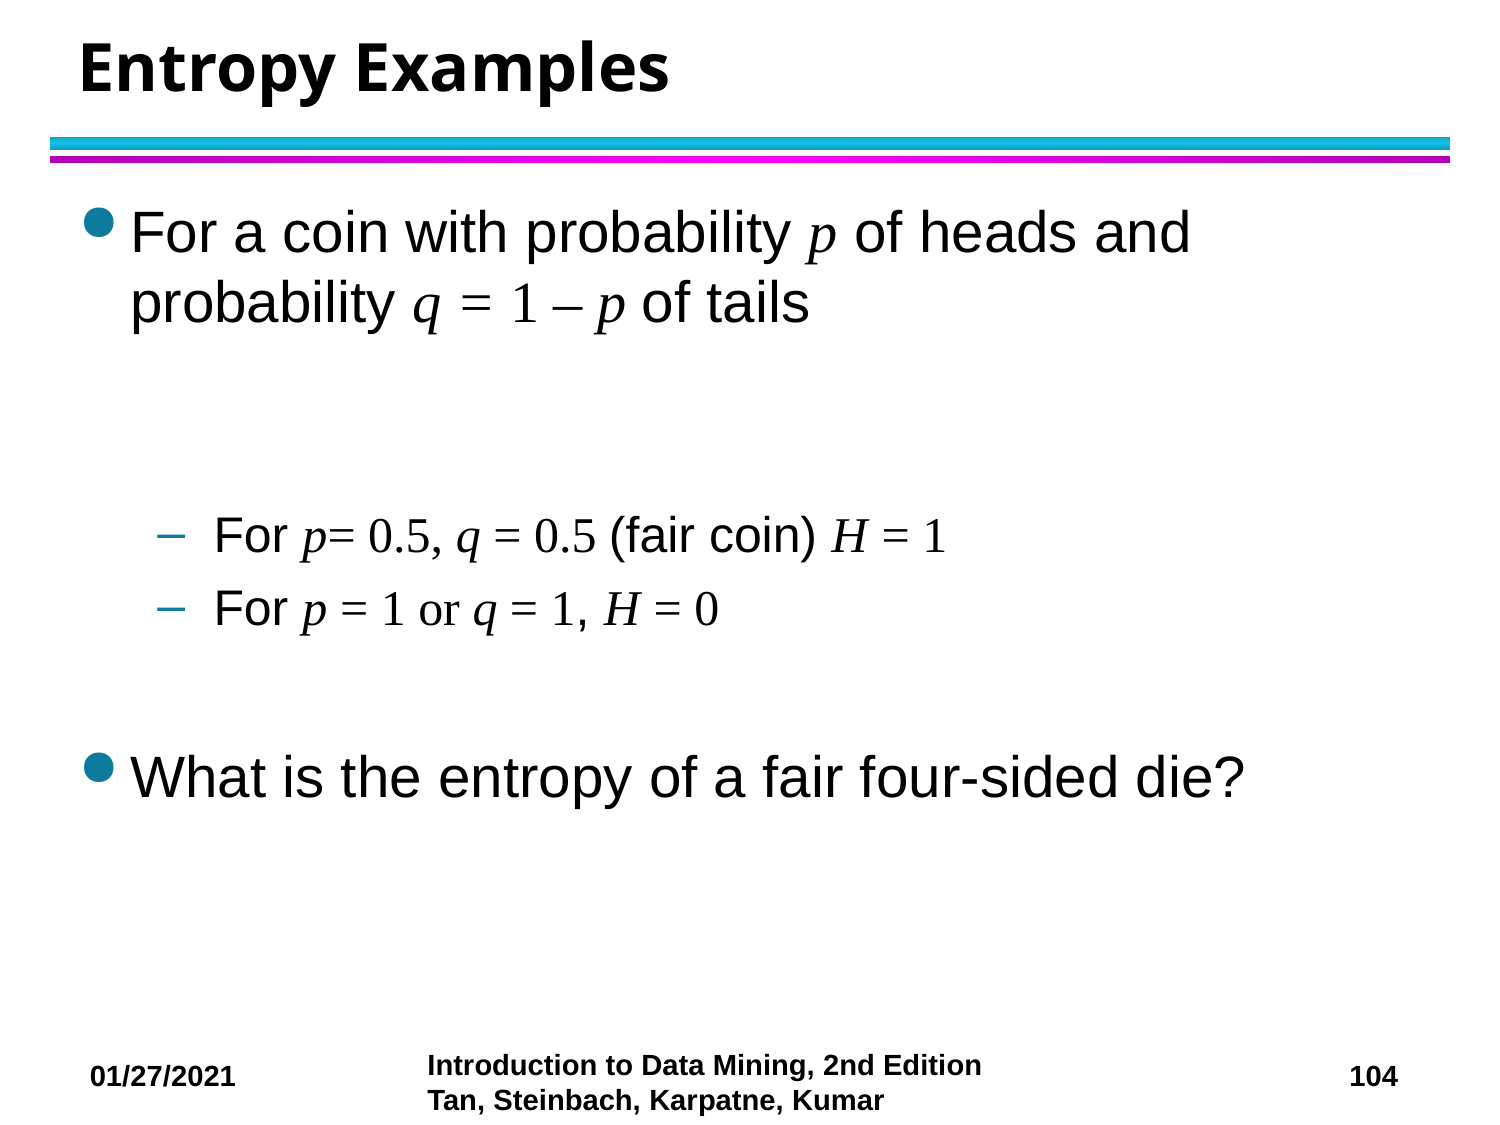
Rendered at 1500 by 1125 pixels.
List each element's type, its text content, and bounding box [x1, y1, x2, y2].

title Entropy Examples [62, 24, 1421, 113]
